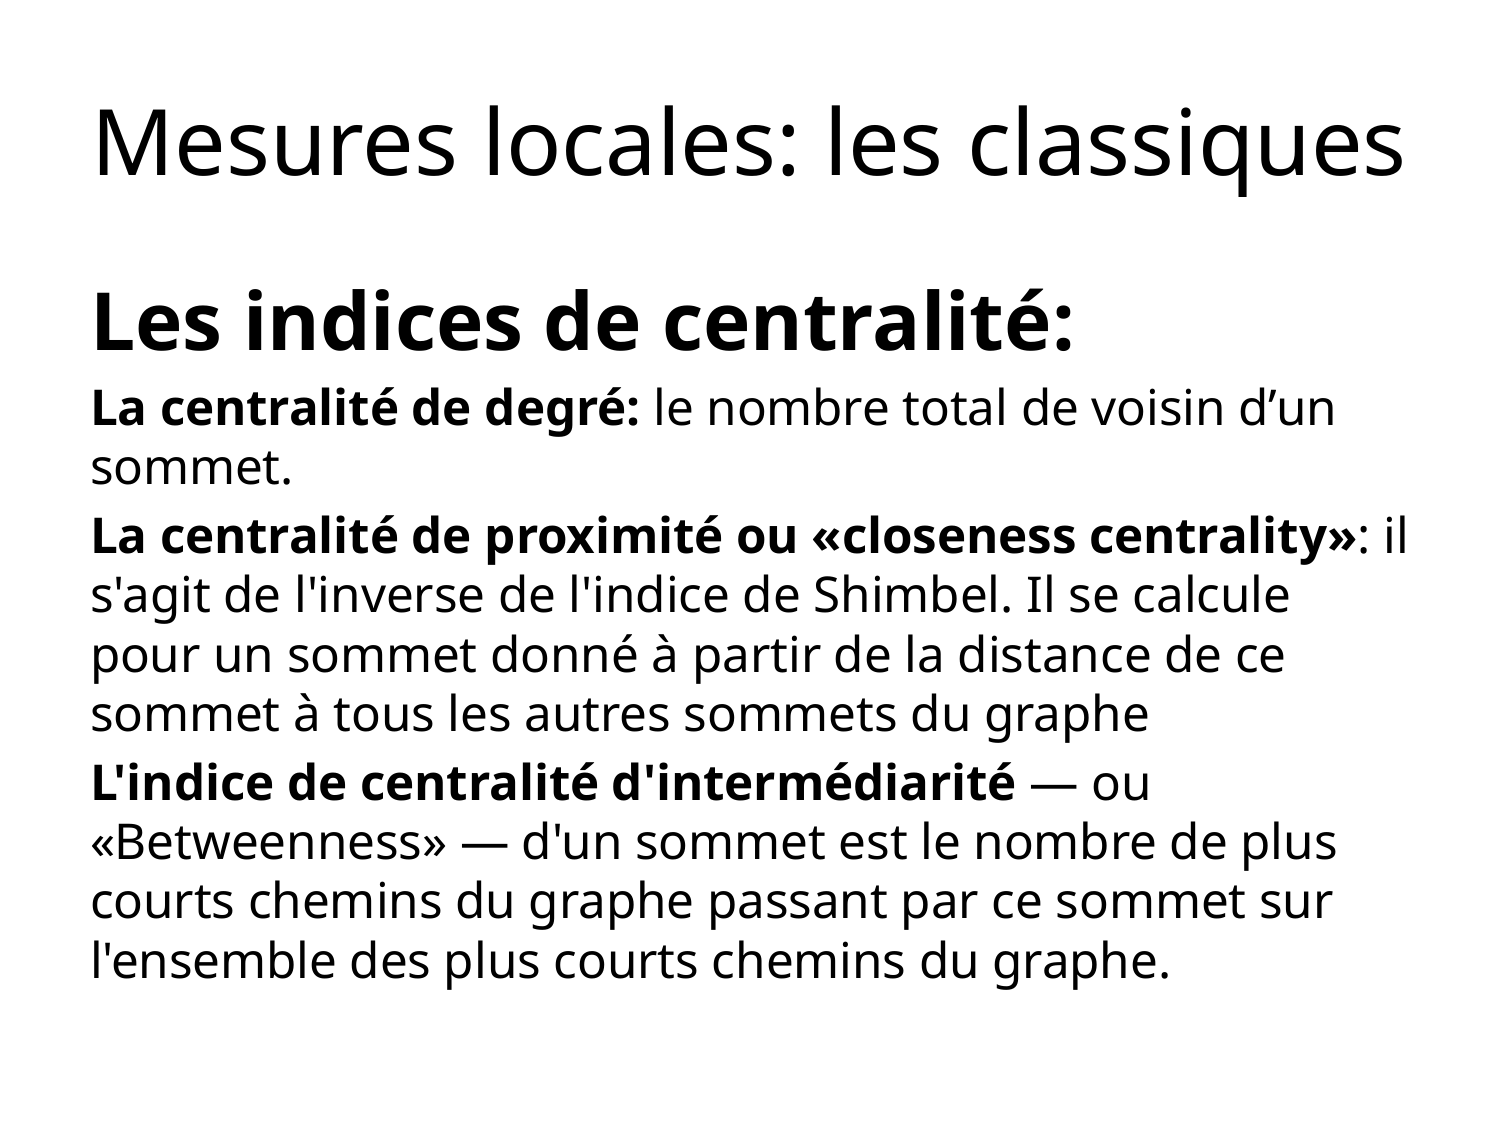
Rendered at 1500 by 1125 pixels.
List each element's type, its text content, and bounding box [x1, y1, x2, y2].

list Les indices de centralité: La centralité de degré: le nombre total de voisin d’un sommet. La centralité de proximité ou «closeness centrality»: il s'agit de l'inverse de l'indice de Shimbel. Il se calcule pour un sommet donné à partir de la distance de ce sommet à tous les autres sommets du graphe L'indice de centralité d'intermédiarité — ou «Betweenness» — d'un sommet est le nombre de plus courts chemins du graphe passant par ce sommet sur l'ensemble des plus courts chemins du graphe. [75, 262, 1425, 1005]
title Mesures locales: les classiques [75, 45, 1425, 233]
